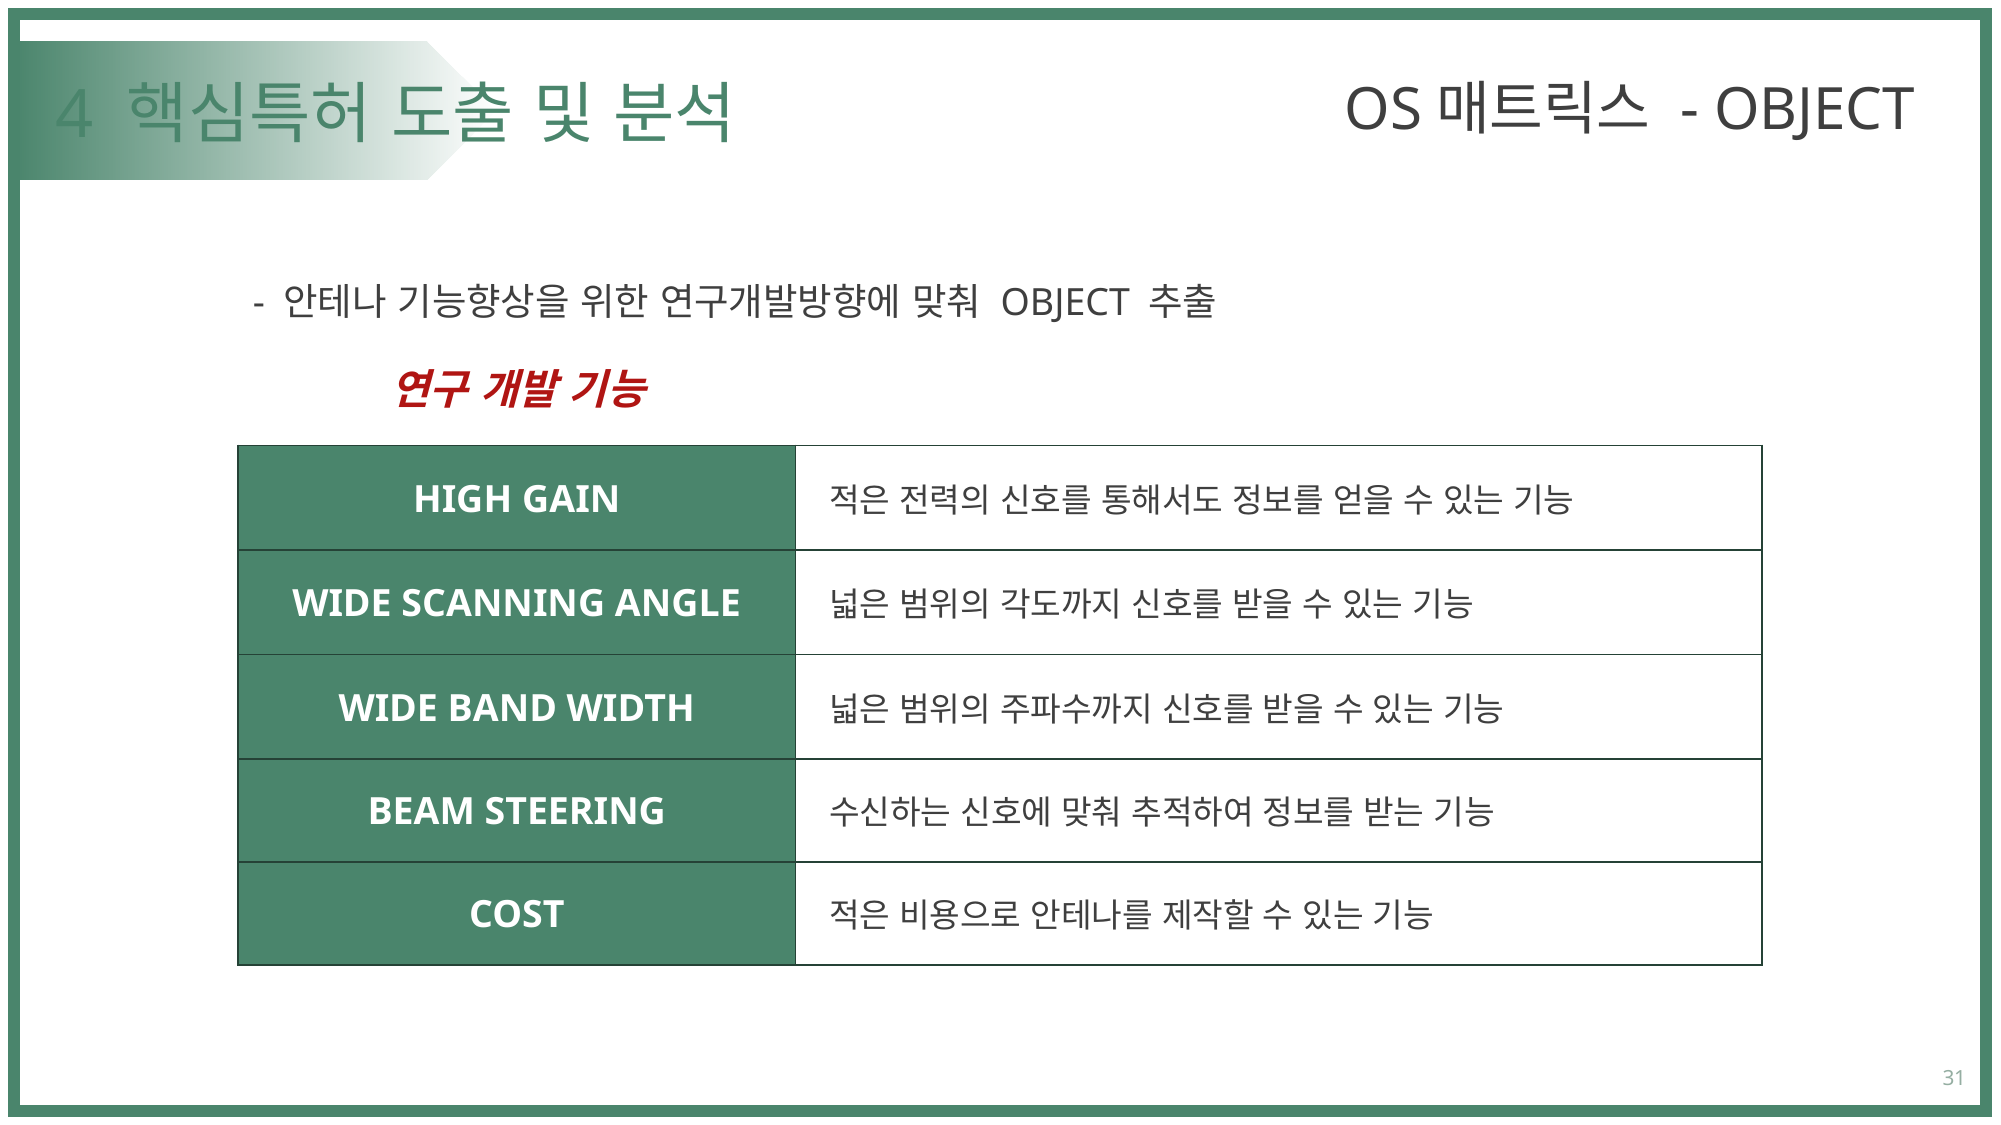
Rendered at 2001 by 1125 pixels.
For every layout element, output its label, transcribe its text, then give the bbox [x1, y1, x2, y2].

table_cell 적은 비용으로 안테나를 제작할 수 있는 기능 [796, 863, 1761, 964]
table_cell BEAM STEERING [239, 760, 795, 861]
table_header HIGH GAIN [239, 446, 795, 549]
table_cell WIDE BAND WIDTH [239, 655, 795, 758]
slide_number 31 [1890, 1048, 1981, 1109]
table_cell WIDE SCANNING ANGLE [239, 551, 795, 654]
text_box - 안테나 기능향상을 위한 연구개발방향에 맞춰 OBJECT 추출 [238, 270, 1766, 331]
list OS매트릭스 - OBJECT [1030, 64, 1931, 156]
table_cell 수신하는 신호에 맞춰 추적하여 정보를 받는 기능 [796, 760, 1761, 861]
table_cell COST [239, 863, 795, 964]
table_cell 넓은 범위의 각도까지 신호를 받을 수 있는 기능 [796, 551, 1761, 654]
title 4 핵심특허 도출 및 분석 [40, 64, 839, 156]
text_box 연구 개발 기능 [376, 355, 661, 421]
table_cell 넓은 범위의 주파수까지 신호를 받을 수 있는 기능 [796, 655, 1761, 758]
table_header 적은 전력의 신호를 통해서도 정보를 얻을 수 있는 기능 [796, 446, 1761, 549]
